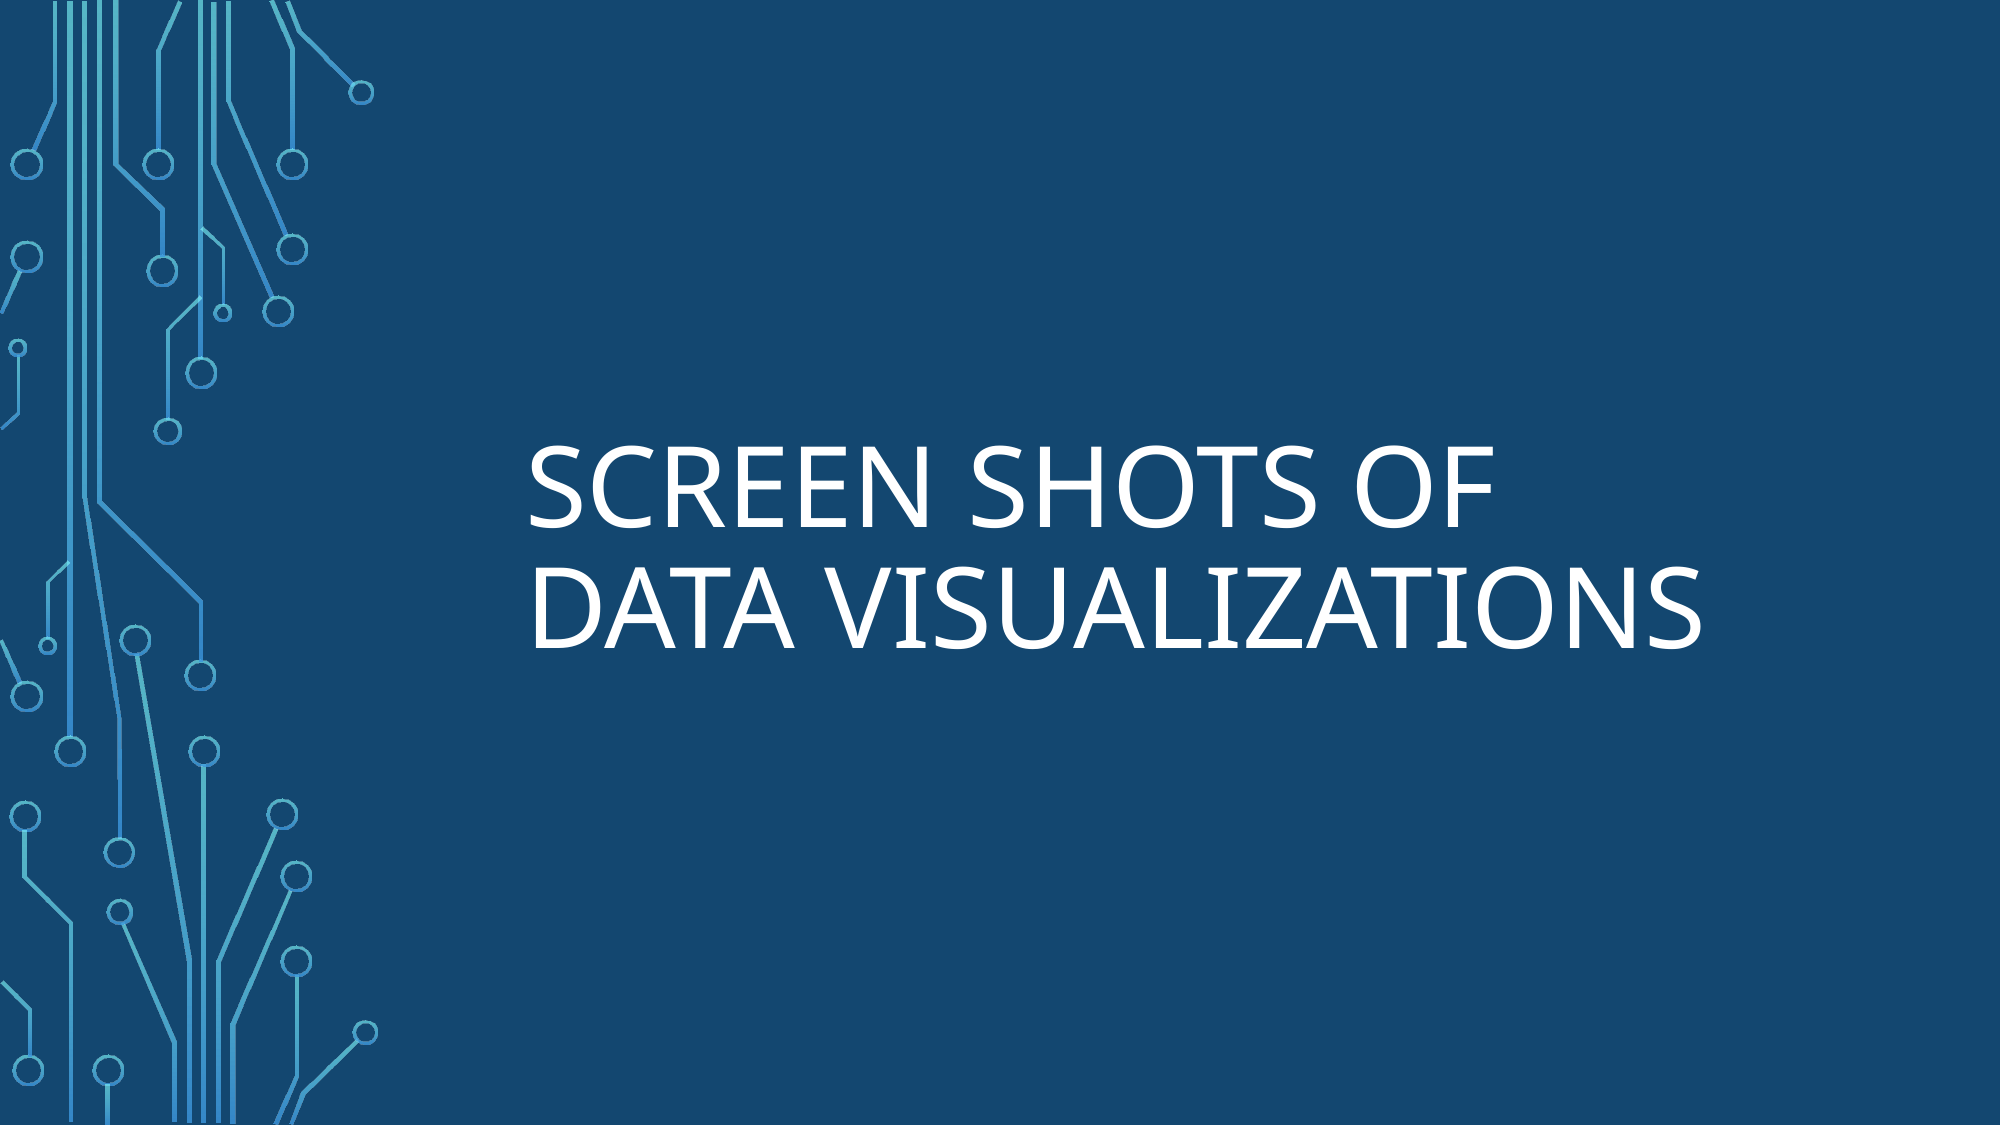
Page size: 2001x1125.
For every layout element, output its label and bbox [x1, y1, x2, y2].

text_box [0, 0, 379, 1125]
picture [379, 0, 2000, 1125]
